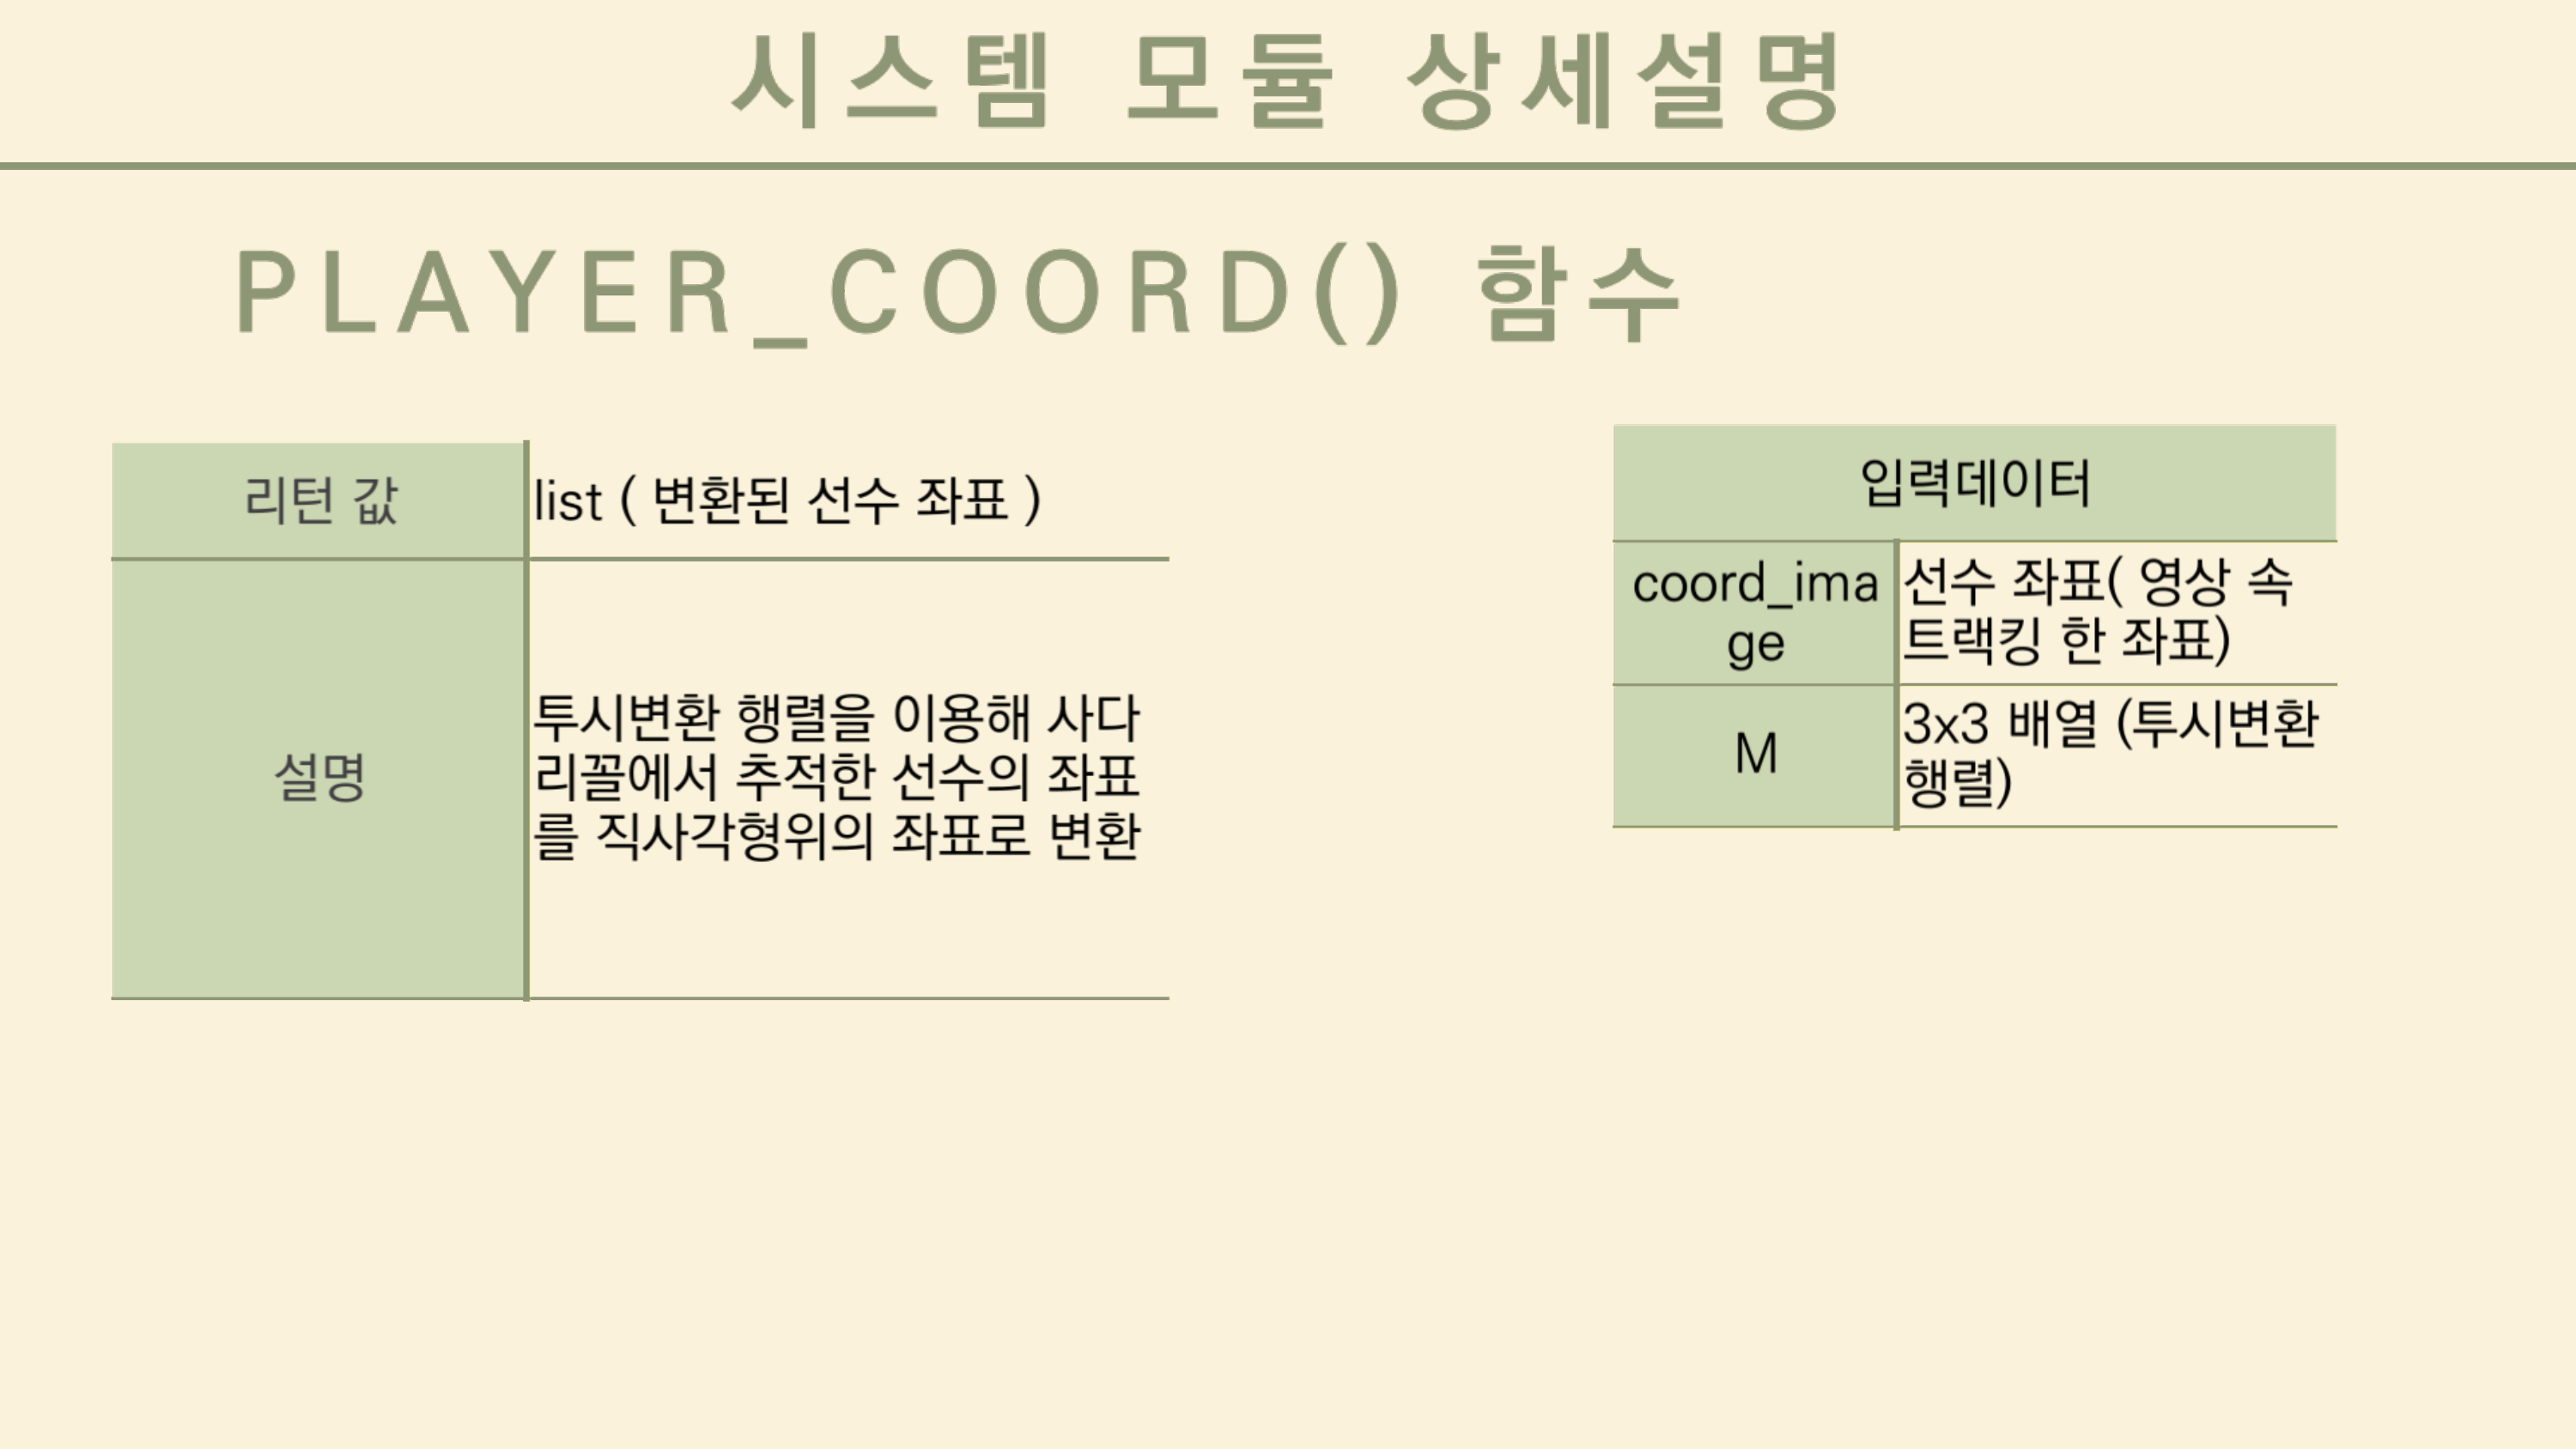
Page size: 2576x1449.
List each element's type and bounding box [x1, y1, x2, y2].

picture [0, 166, 2576, 1276]
text_box [0, 162, 2576, 170]
picture [526, 0, 1884, 162]
